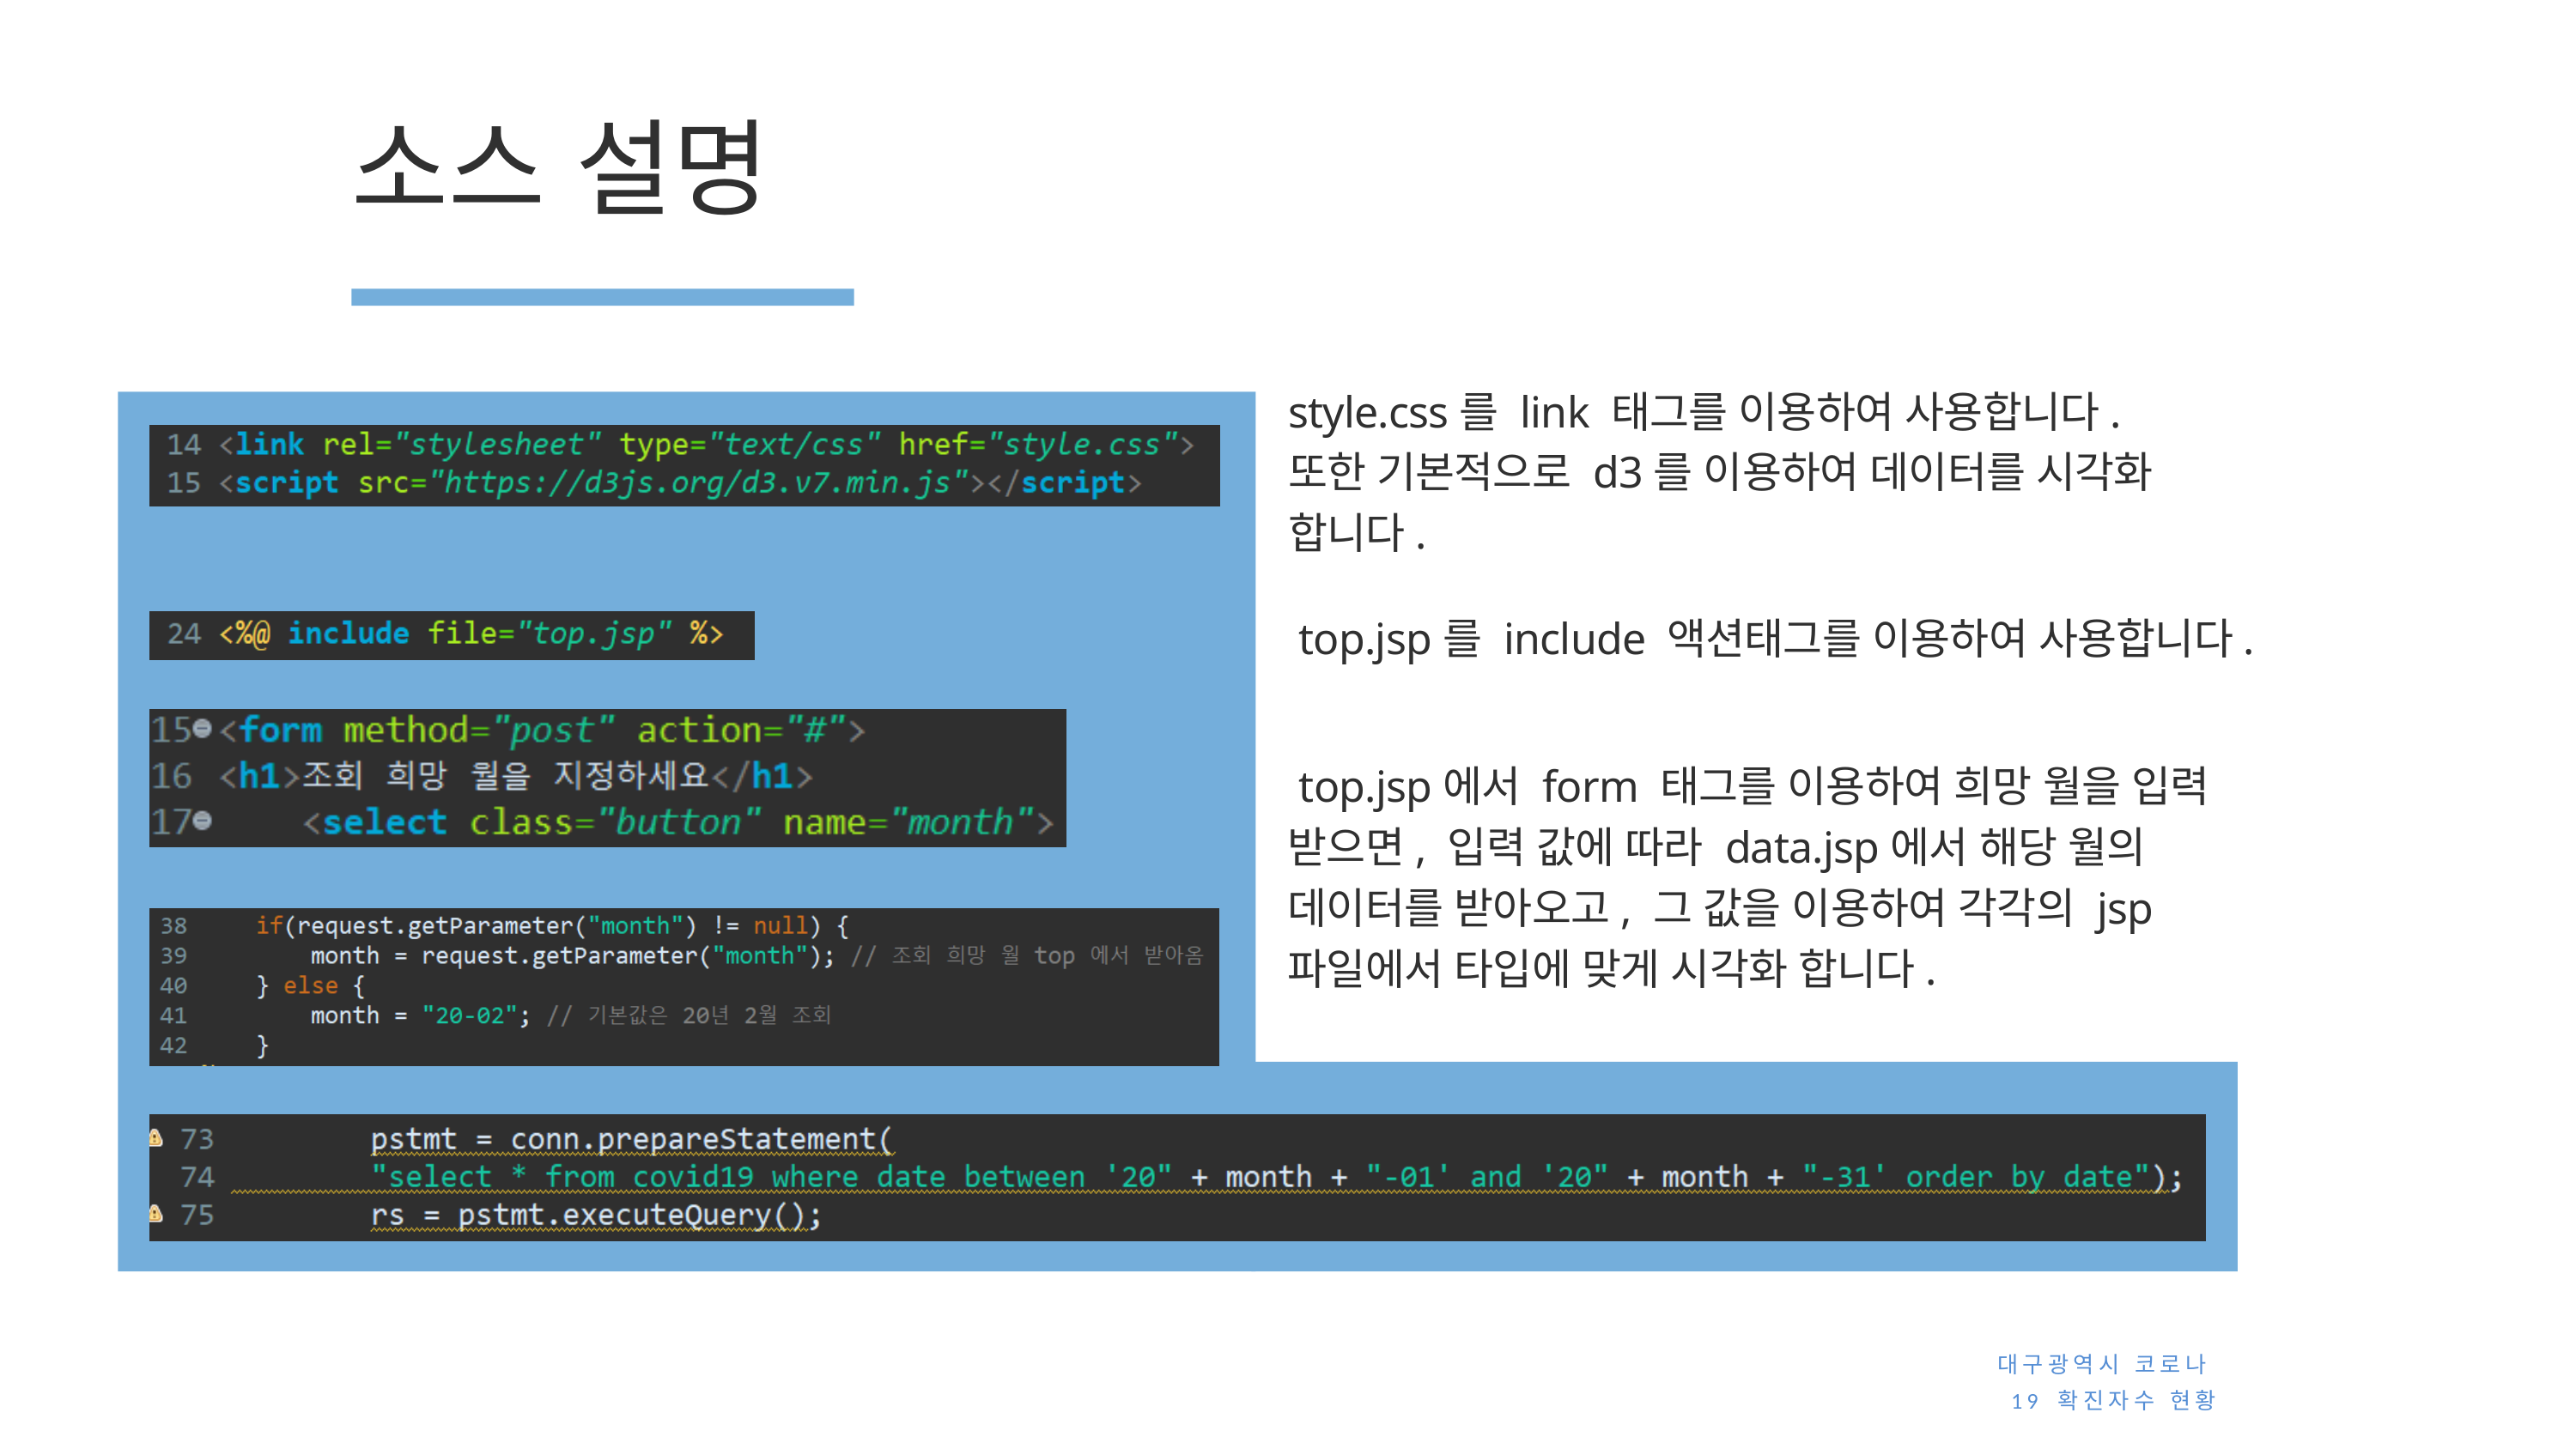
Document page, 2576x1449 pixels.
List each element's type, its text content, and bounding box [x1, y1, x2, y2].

picture [149, 611, 755, 660]
text_box top.jsp를 include 액션태그를 이용하여 사용합니다. [1287, 602, 2238, 664]
text_box top.jsp에서 form 태그를 이용하여 희망 월을 입력 받으면, 입력 값에 따라 data.jsp에서 해당 월의 데이터를 받아오고, 그 값을 이용하여 각각의 jsp 파일에서 타입에 맞게 시각화 합니다. [1287, 750, 2217, 994]
text_box style.css를 link 태그를 이용하여 사용합니다. 또한 기본적으로 d3를 이용하여 데이터를 시각화 합니다. [1287, 375, 2238, 558]
picture [149, 425, 1220, 506]
picture [149, 709, 1066, 848]
picture [149, 908, 1219, 1066]
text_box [351, 112, 1625, 306]
text_box [1256, 1061, 2238, 1272]
text_box 대구광역시 코로나19 확진자수 현황 [1969, 1341, 2216, 1415]
picture [149, 1114, 2206, 1241]
text_box [118, 391, 1256, 1272]
